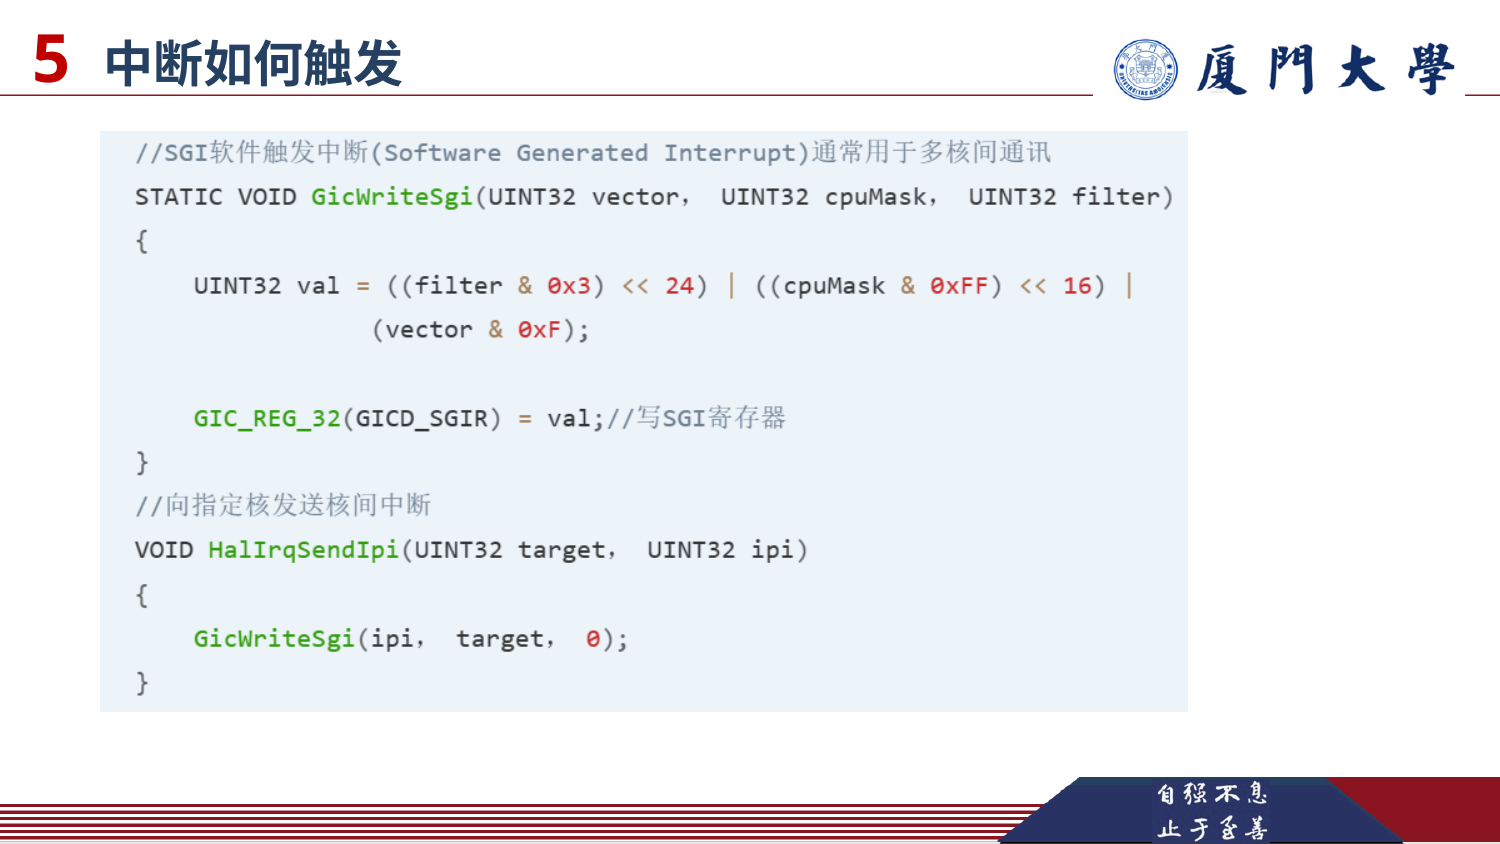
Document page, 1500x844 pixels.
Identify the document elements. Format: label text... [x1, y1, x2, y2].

text_box 5 中断如何触发 [17, 8, 1229, 104]
picture [0, 0, 1500, 844]
